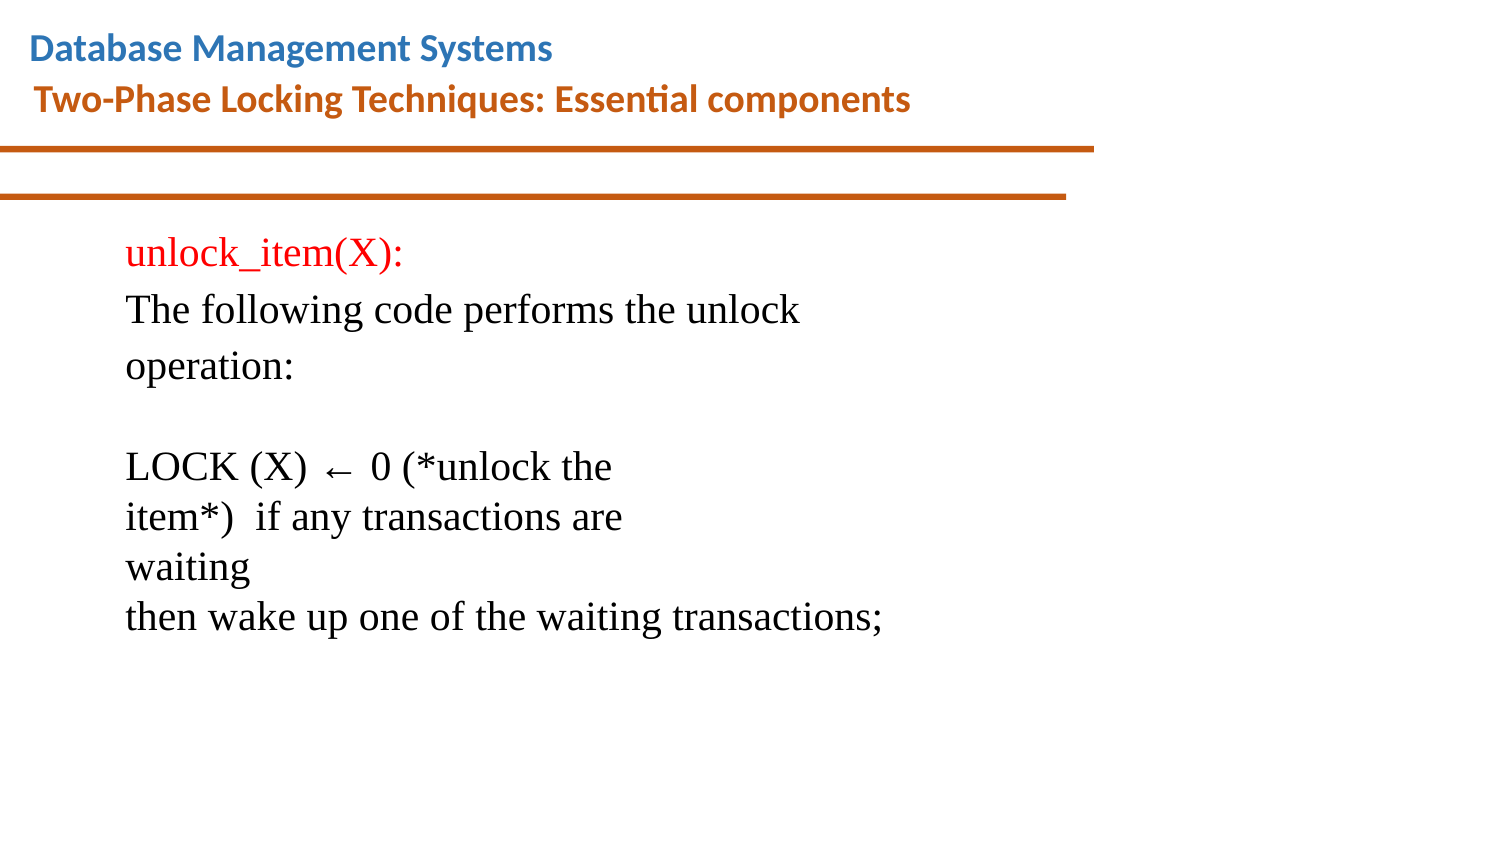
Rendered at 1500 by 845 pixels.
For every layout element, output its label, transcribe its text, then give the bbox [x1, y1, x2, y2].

title Database Management Systems Two-Phase Locking Techniques: Essential components [27, 16, 921, 145]
text_box [0, 145, 1094, 153]
text_box unlock_item(X): The following code performs the unlock operation: LOCK (X) ← 0 (*unlock the item*) if any transactions are waiting then wake up one of the waiting transactions; [123, 213, 945, 639]
title Database Management Systems Two-Phase Locking Techniques: Essential components [27, 153, 921, 163]
